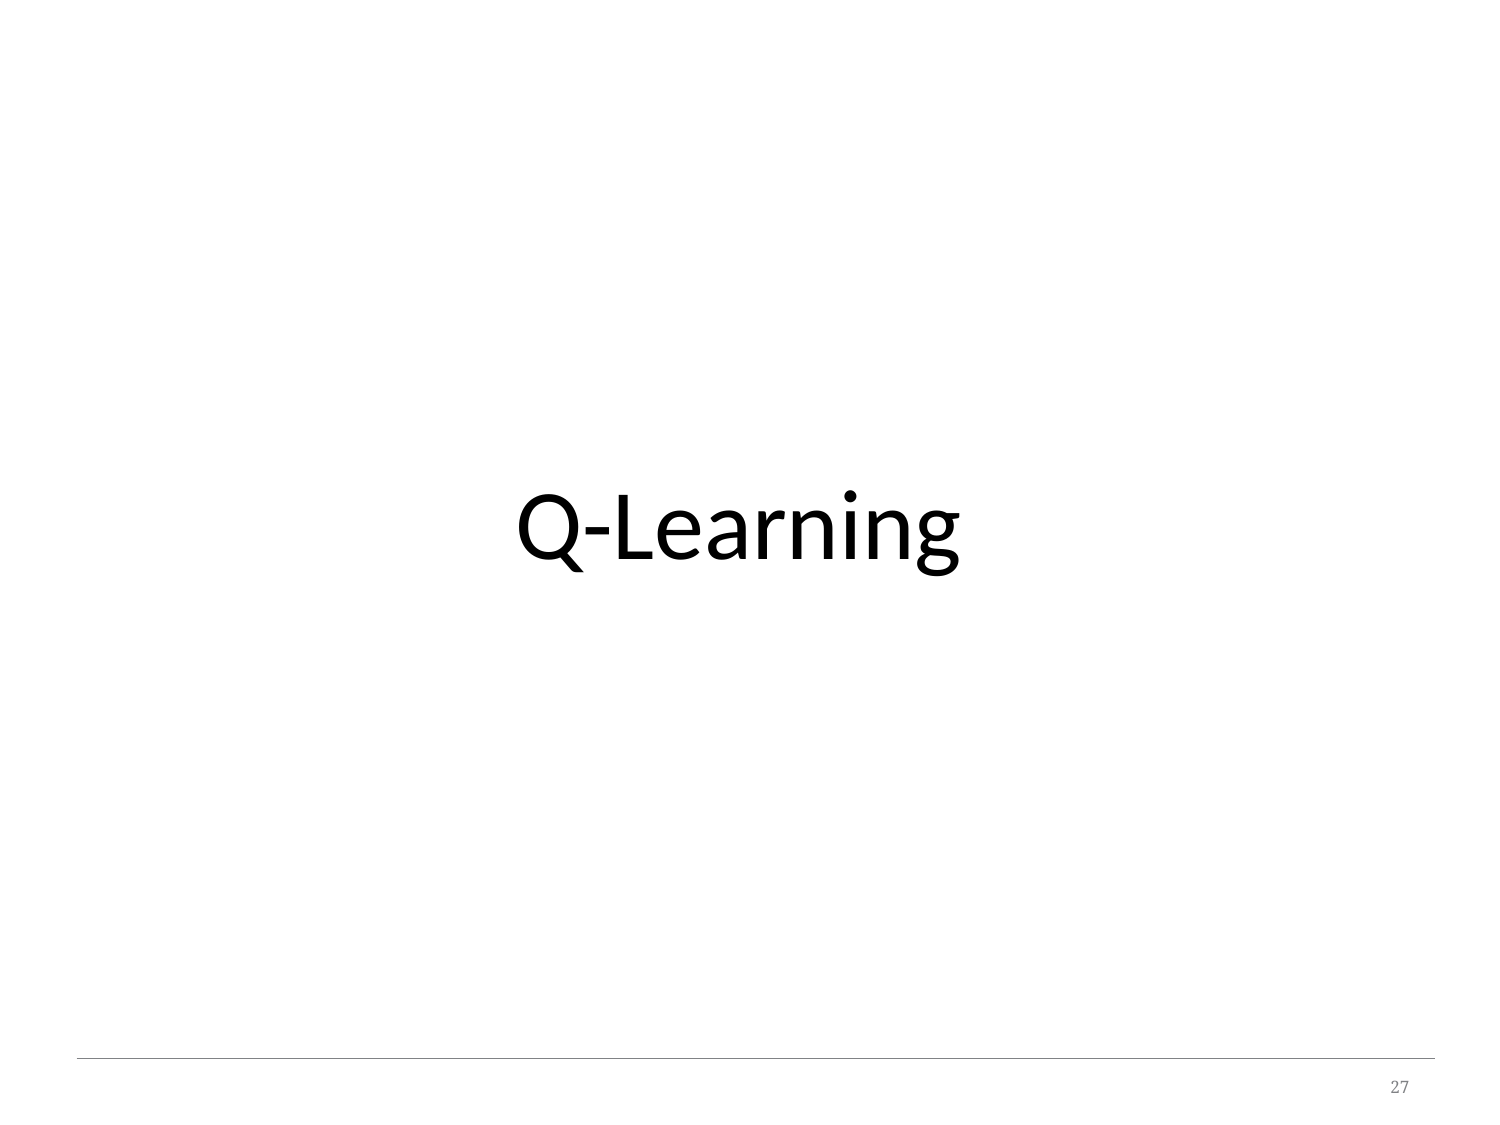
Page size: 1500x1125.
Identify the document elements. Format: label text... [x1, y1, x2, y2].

slide_number 27 [1175, 1057, 1425, 1118]
text_box Q-Learning [500, 452, 1074, 587]
